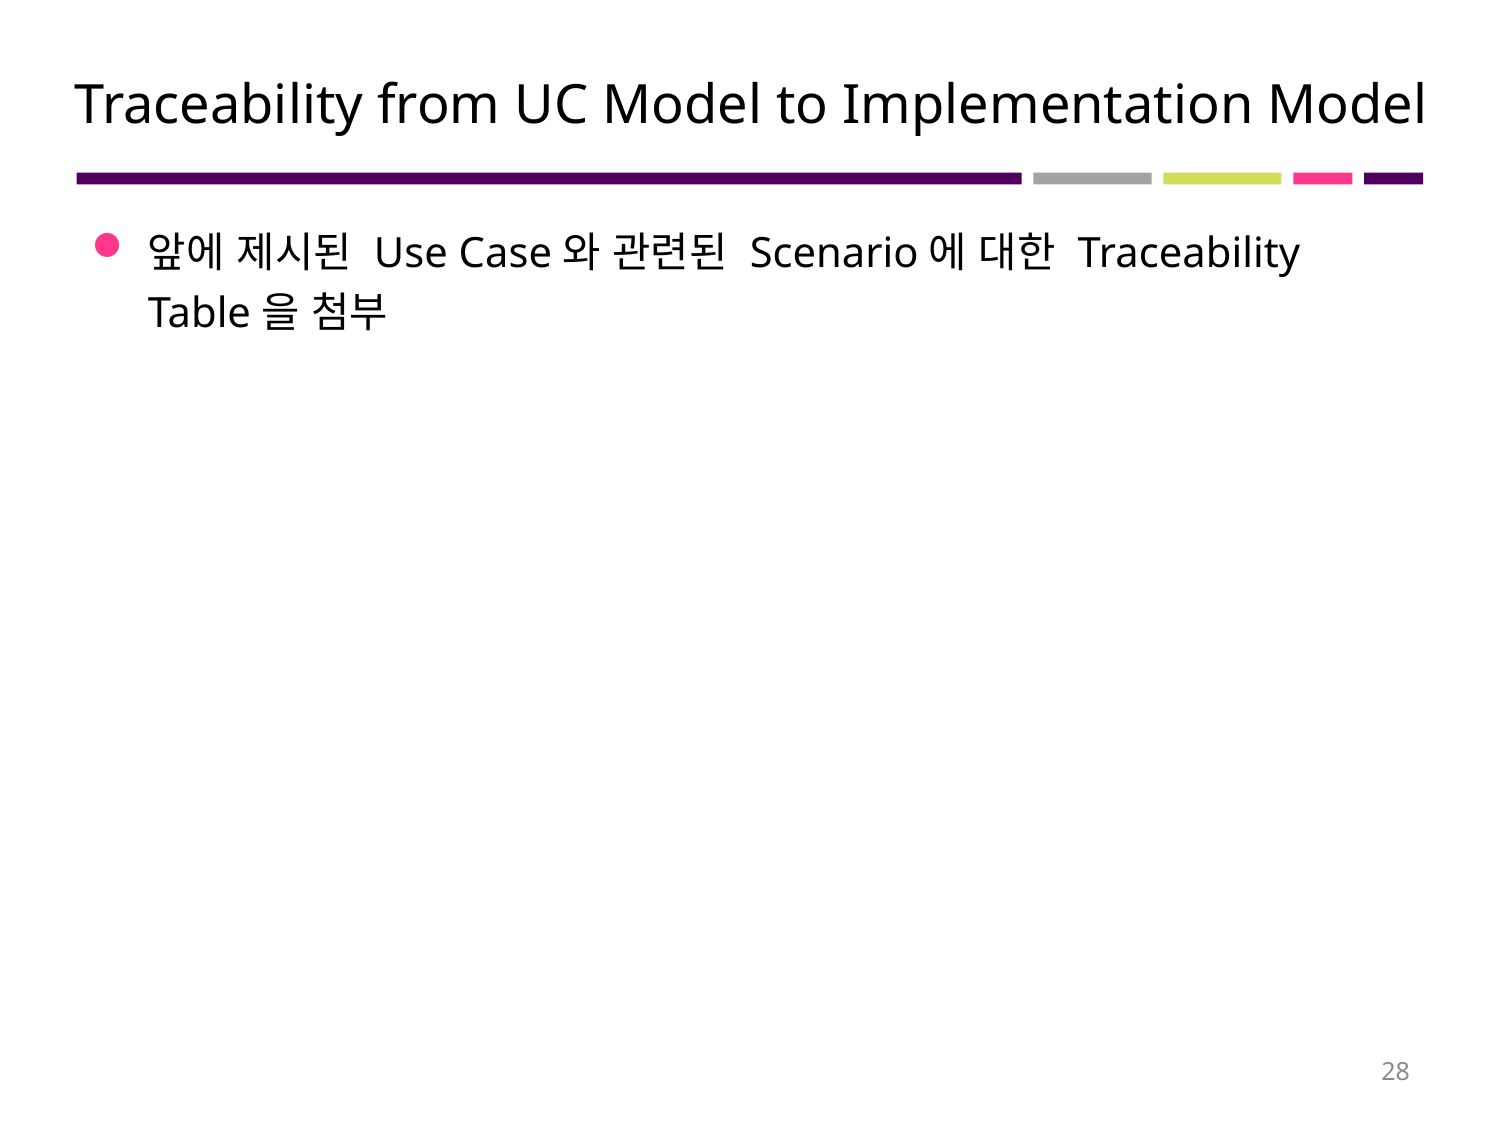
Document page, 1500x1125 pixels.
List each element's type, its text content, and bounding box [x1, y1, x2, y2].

title Traceability from UC Model to Implementation Model [59, 37, 1444, 166]
list 앞에 제시된 Use Case와 관련된 Scenario에 대한 Traceability Table을 첨부 [76, 208, 1427, 1024]
slide_number 28 [1074, 1042, 1425, 1103]
